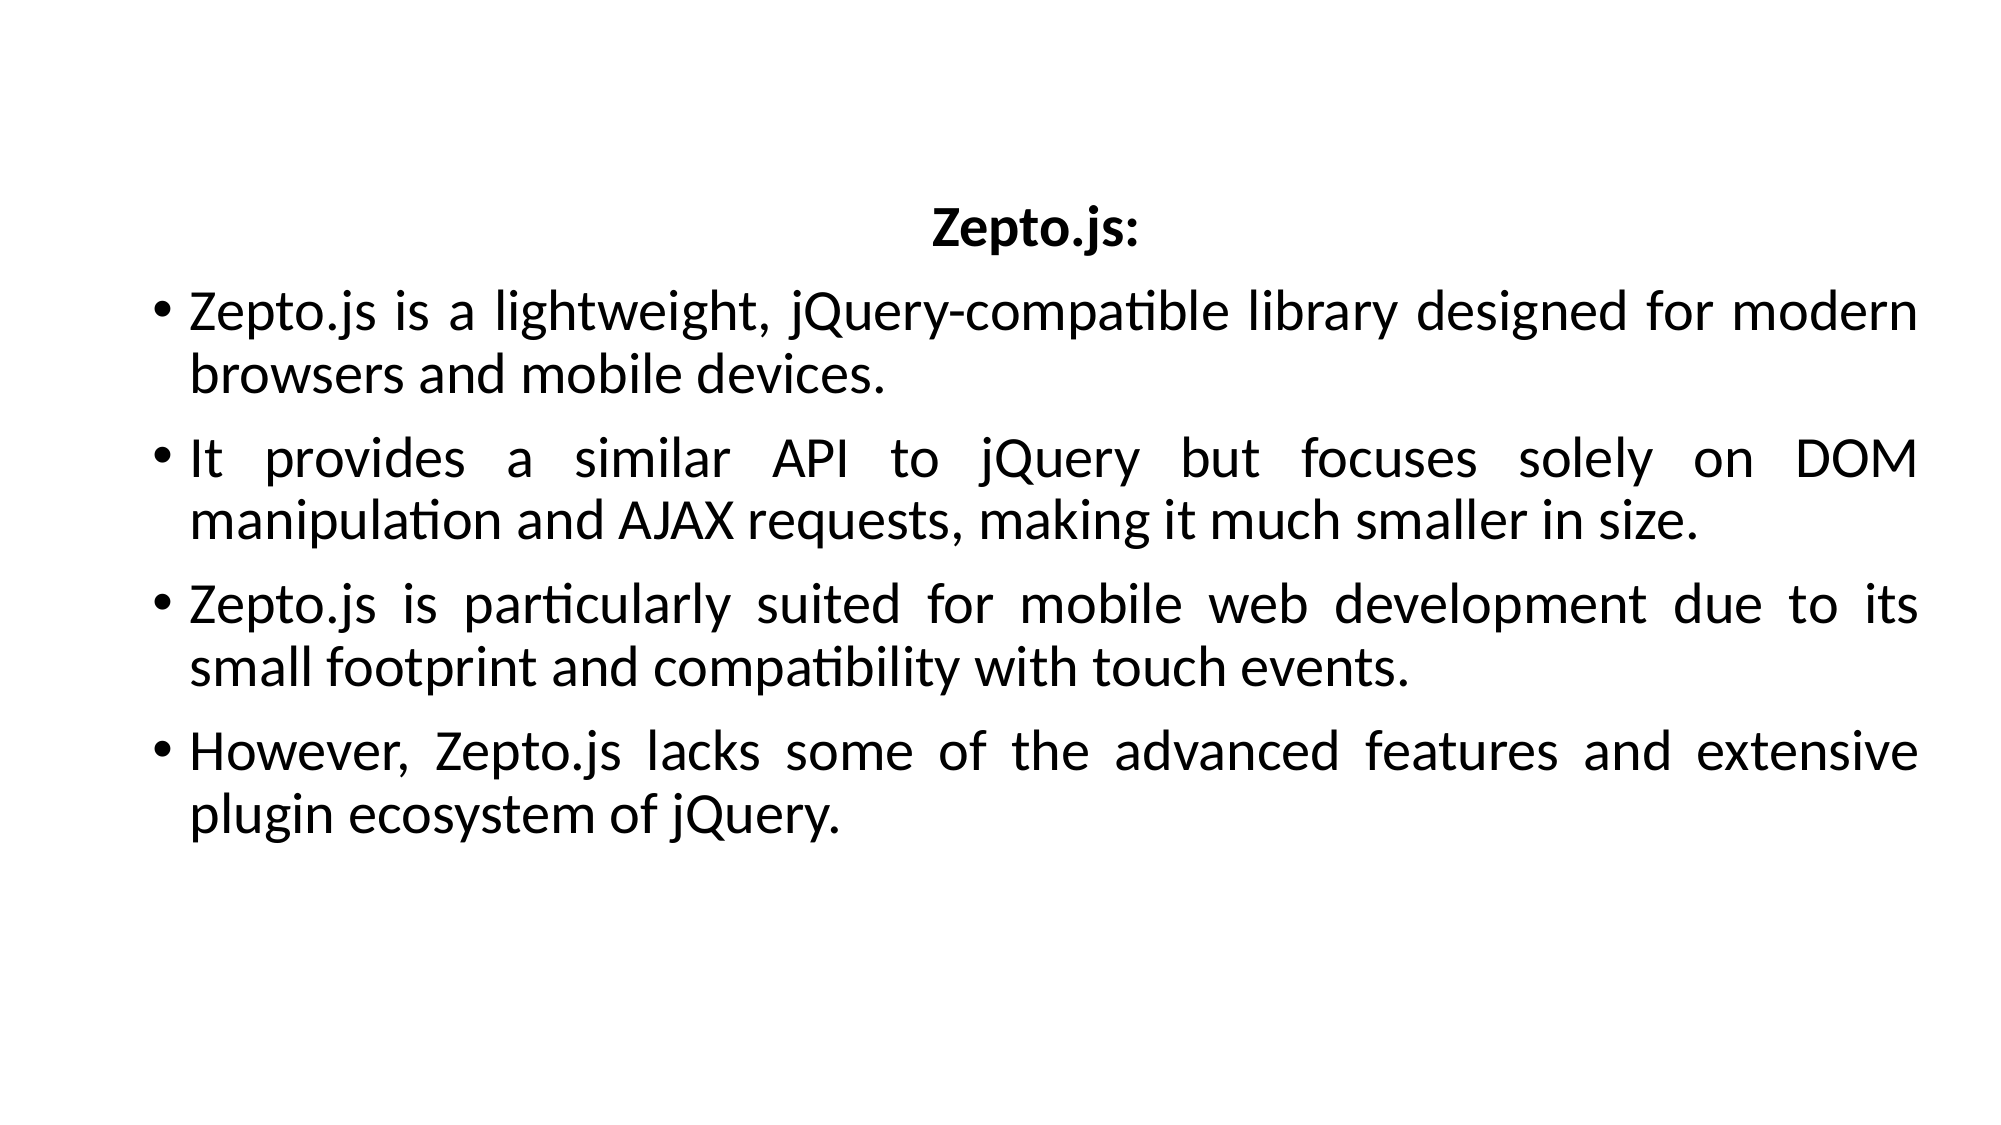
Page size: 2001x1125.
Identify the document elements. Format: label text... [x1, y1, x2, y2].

list Zepto.js: Zepto.js is a lightweight, jQuery-compatible library designed for modern browsers and mobile devices. It provides a similar API to jQuery but focuses solely on DOM manipulation and AJAX requests, making it much smaller in size. Zepto.js is particularly suited for mobile web development due to its small footprint and compatibility with touch events. However, Zepto.js lacks some of the advanced features and extensive plugin ecosystem of jQuery. [137, 188, 1936, 1014]
